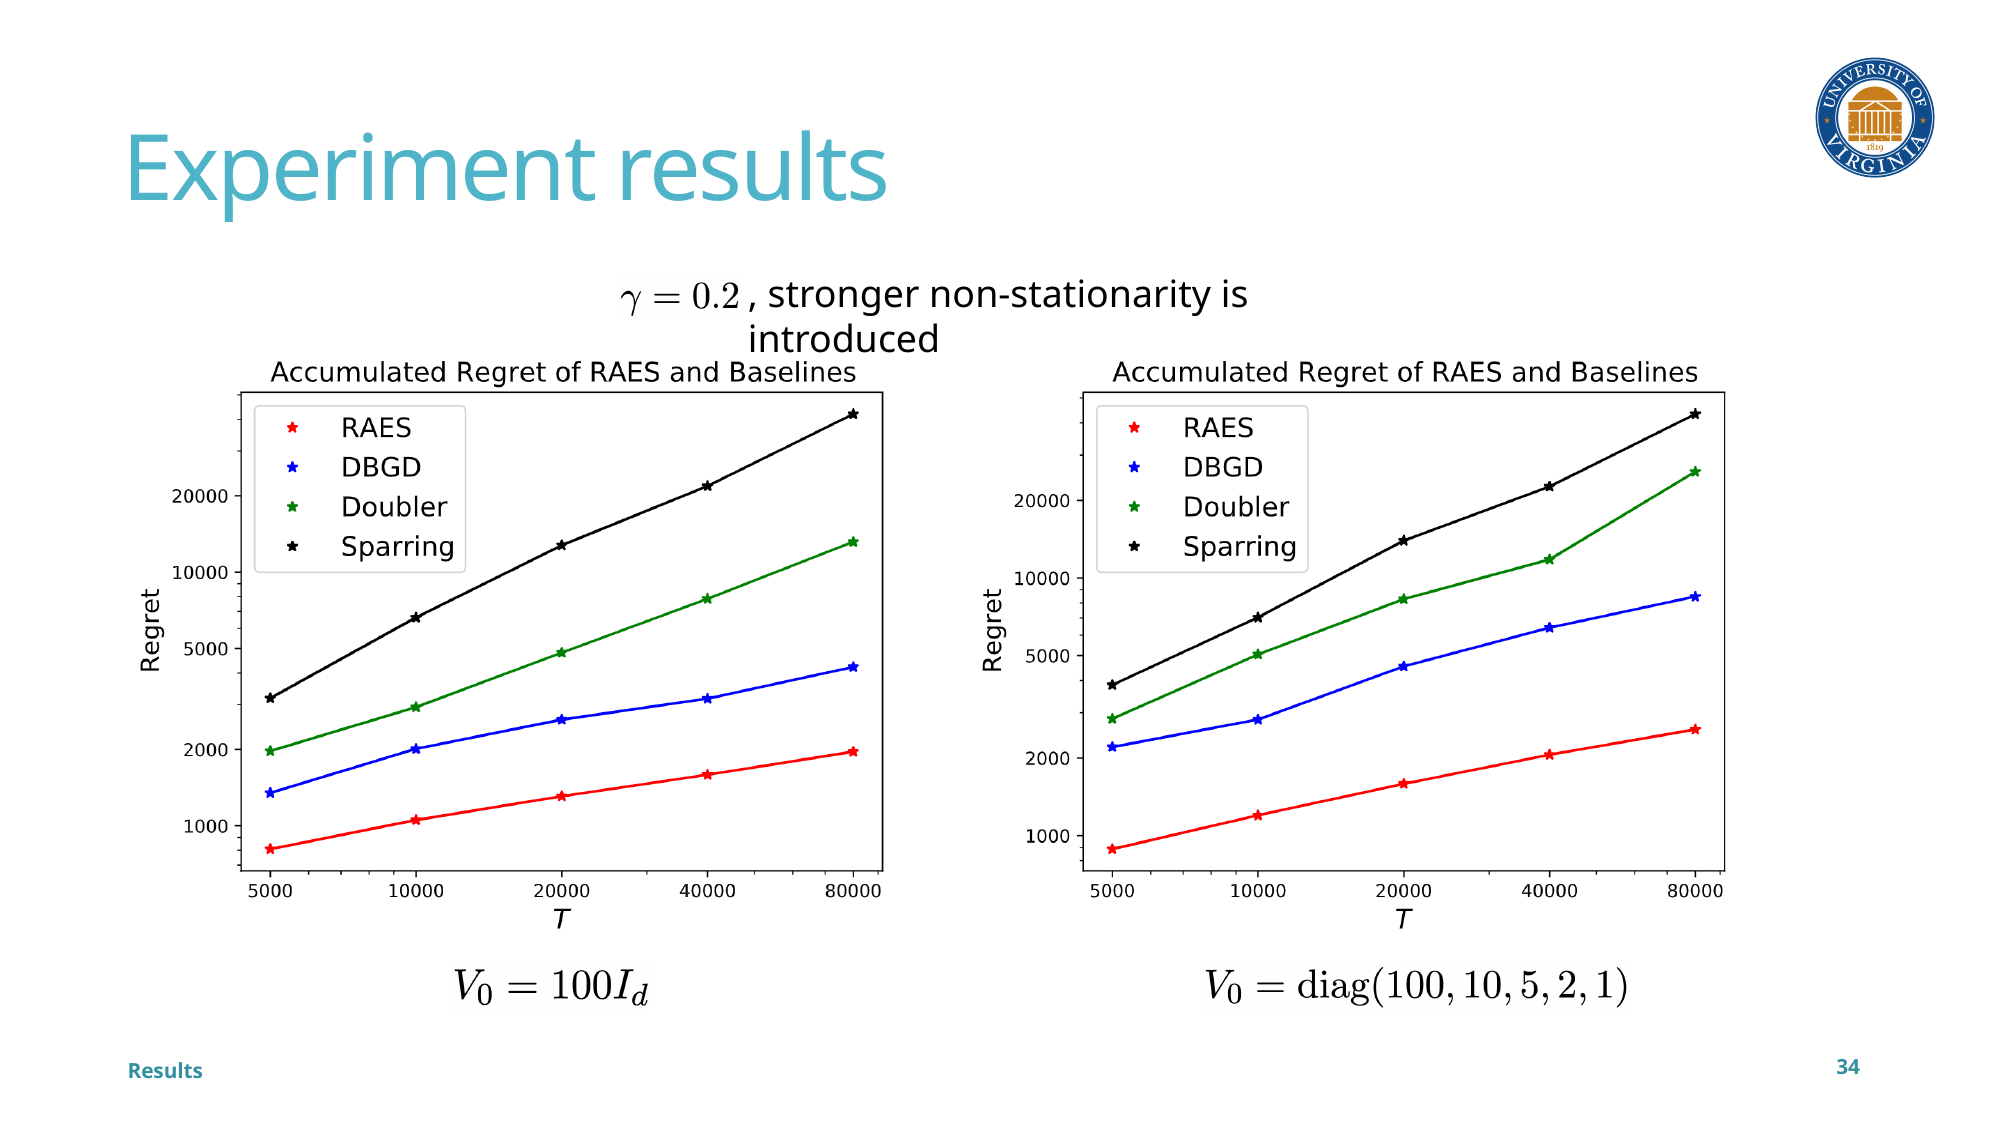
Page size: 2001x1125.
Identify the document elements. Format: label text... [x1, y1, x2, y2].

picture [1812, 54, 1938, 181]
picture [449, 961, 651, 1012]
title Experiment results [107, 81, 1875, 263]
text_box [617, 262, 1417, 324]
picture [1201, 961, 1631, 1012]
picture [128, 348, 1754, 949]
slide_number Results [112, 1051, 788, 1090]
slide_number 34 [1437, 1051, 1875, 1090]
